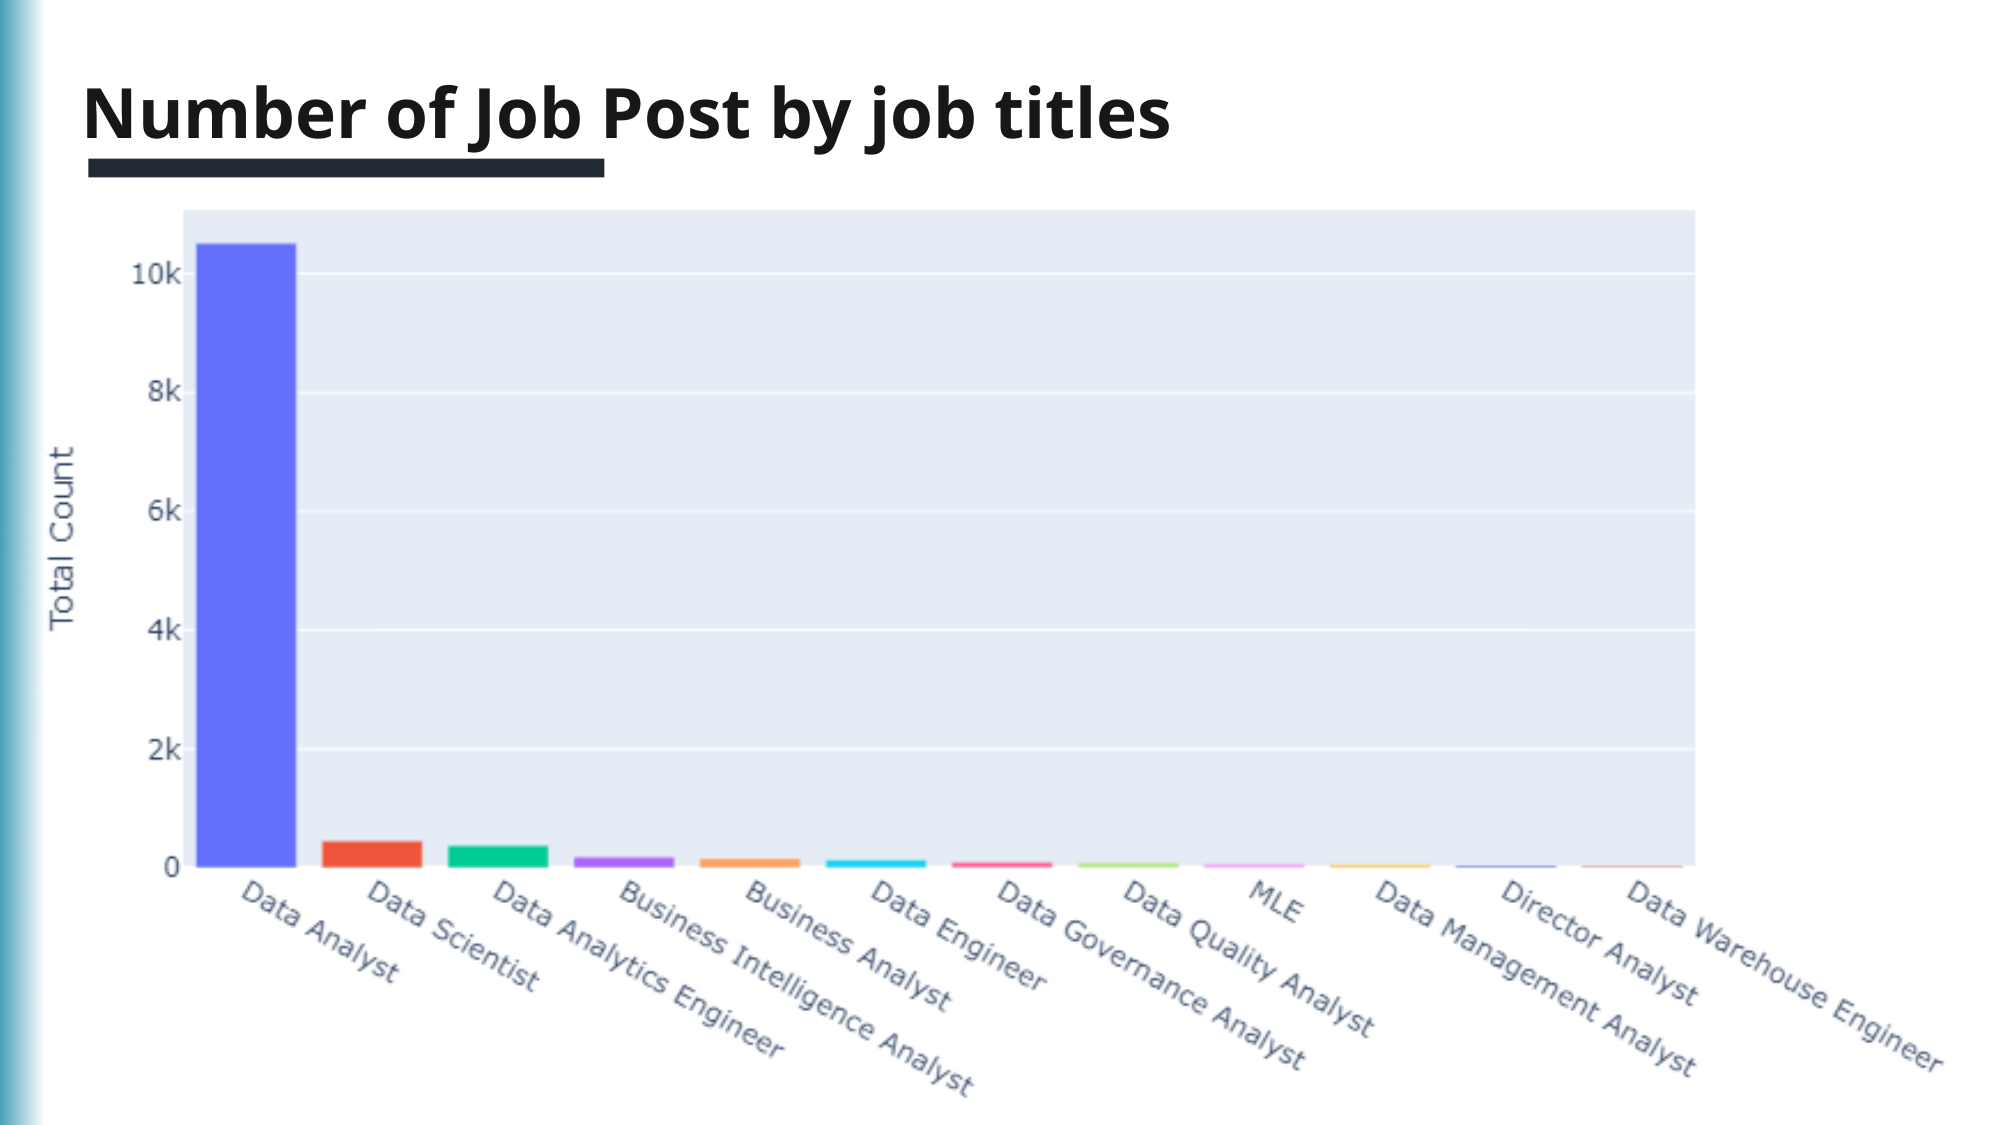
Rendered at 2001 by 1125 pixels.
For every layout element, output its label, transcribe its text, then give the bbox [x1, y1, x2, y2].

text_box Number of Job Post by job titles [66, 4, 1220, 140]
picture [0, 0, 1986, 1125]
